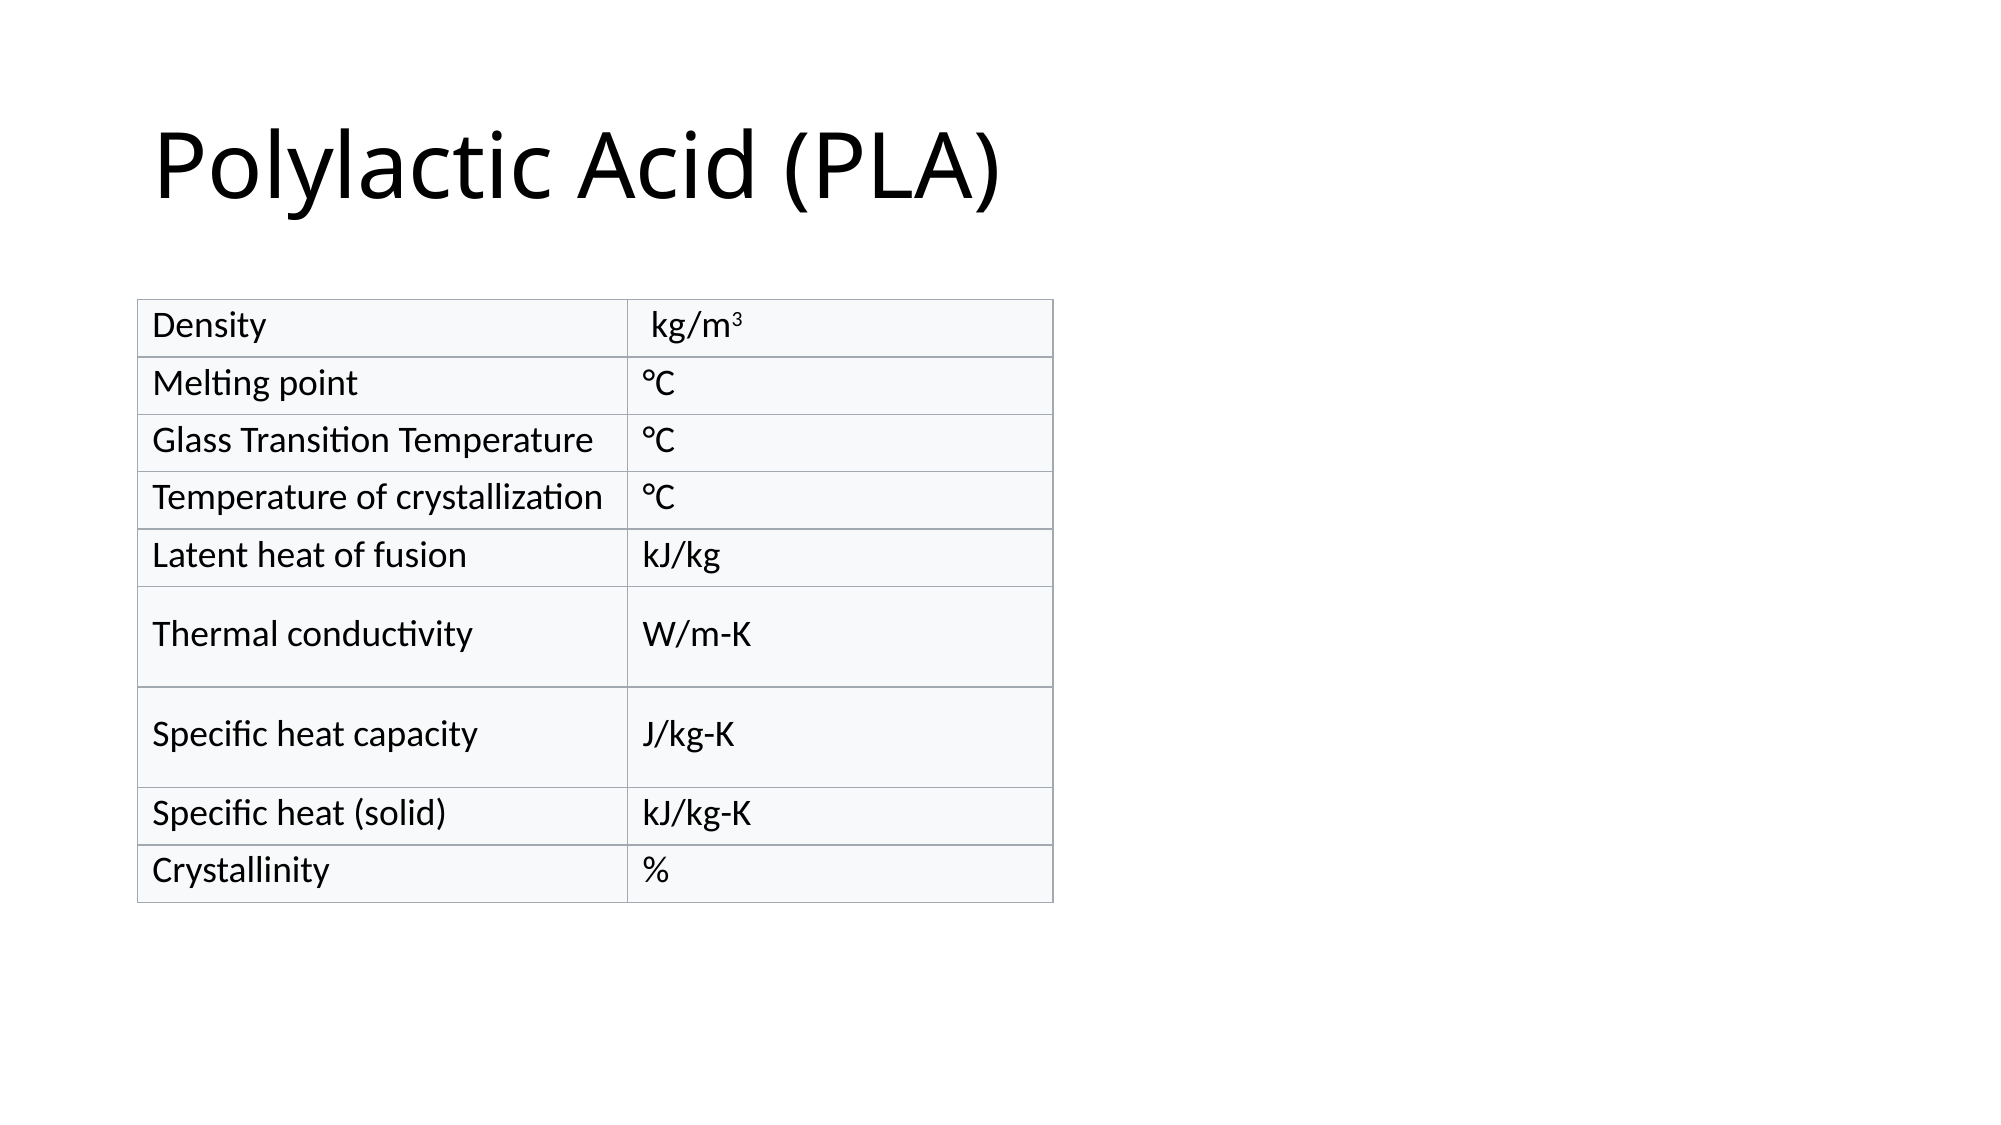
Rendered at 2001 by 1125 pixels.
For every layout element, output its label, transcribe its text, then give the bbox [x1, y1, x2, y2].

table_cell Glass Transition Temperature [138, 415, 627, 471]
table_cell % [628, 846, 1052, 902]
table_cell kJ/kg-K [628, 788, 1052, 844]
table_cell °C [628, 358, 1052, 414]
title Polylactic Acid (PLA) [137, 59, 1863, 278]
table_cell Thermal conductivity [138, 587, 627, 686]
table_cell °C [628, 415, 1052, 471]
table_cell Latent heat of fusion [138, 530, 627, 586]
table_cell °C [628, 472, 1052, 528]
table_cell Melting point [138, 358, 627, 414]
table_cell Specific heat capacity [138, 688, 627, 787]
table_cell Temperature of crystallization [138, 472, 627, 528]
table_cell kJ/kg [628, 530, 1052, 586]
table_cell J/kg-K [628, 688, 1052, 787]
table_cell Specific heat (solid) [138, 788, 627, 844]
table_header kg/m3 [628, 300, 1052, 356]
table_cell Crystallinity [138, 846, 627, 902]
table_cell W/m-K [628, 587, 1052, 686]
table_header Density [138, 300, 627, 356]
